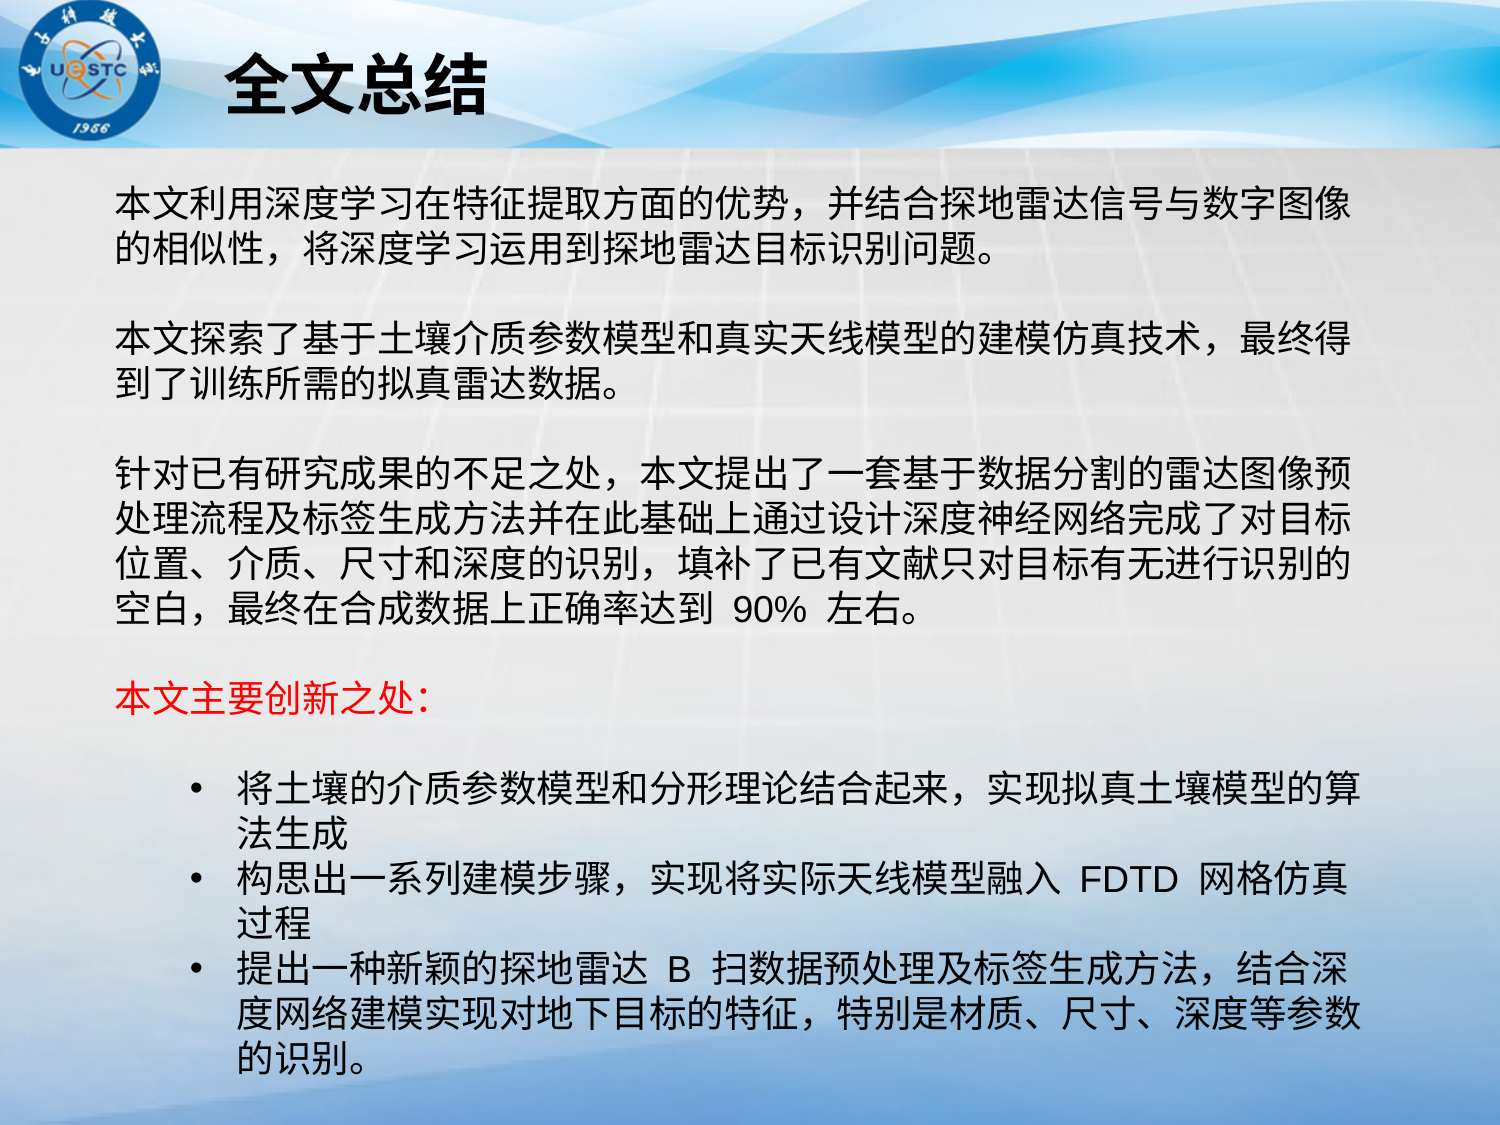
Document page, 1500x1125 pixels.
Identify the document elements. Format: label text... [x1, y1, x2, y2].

text_box 本文利用深度学习在特征提取方面的优势，并结合探地雷达信号与数字图像的相似性，将深度学习运用到探地雷达目标识别问题。 本文探索了基于土壤介质参数模型和真实天线模型的建模仿真技术，最终得到了训练所需的拟真雷达数据。 针对已有研究成果的不足之处，本文提出了一套基于数据分割的雷达图像预处理流程及标签生成方法并在此基础上通过设计深度神经网络完成了对目标位置、介质、尺寸和深度的识别，填补了已有文献只对目标有无进行识别的空白，最终在合成数据上正确率达到 90% 左右。 本文主要创新之处： 将土壤的介质参数模型和分形理论结合起来，实现拟真土壤模型的算法生成 构思出一系列建模步骤，实现将实际天线模型融入 FDTD 网格仿真过程 提出一种新颖的探地雷达 B 扫数据预处理及标签生成方法，结合深度网络建模实现对地下目标的特征，特别是材质、尺寸、深度等参数的识别。 [100, 172, 1388, 1125]
picture [0, 0, 1500, 1125]
text_box 全文总结 [208, 35, 506, 130]
